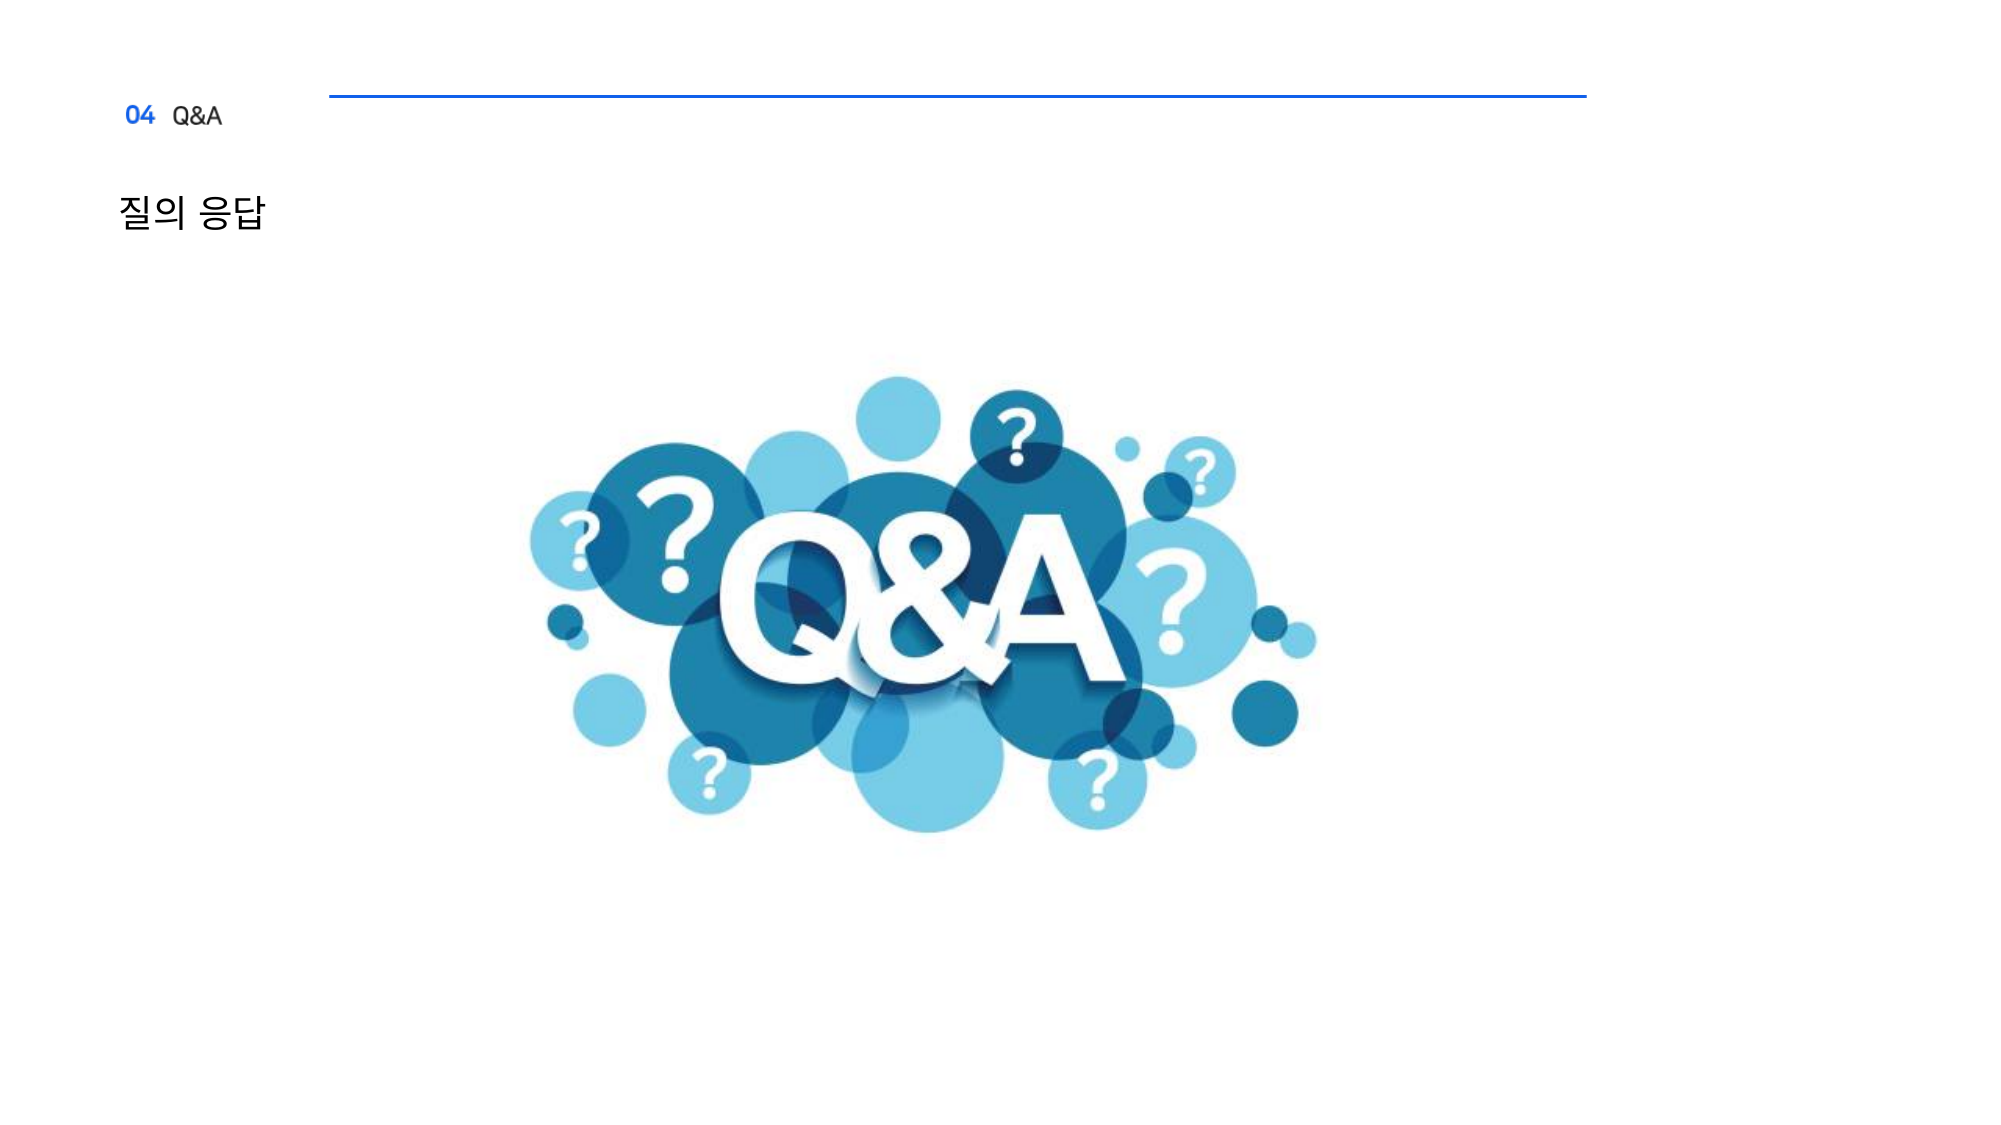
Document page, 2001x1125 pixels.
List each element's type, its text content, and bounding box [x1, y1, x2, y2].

text_box 질의 응답 [104, 182, 507, 242]
picture [445, 305, 1402, 905]
picture [104, 83, 244, 151]
